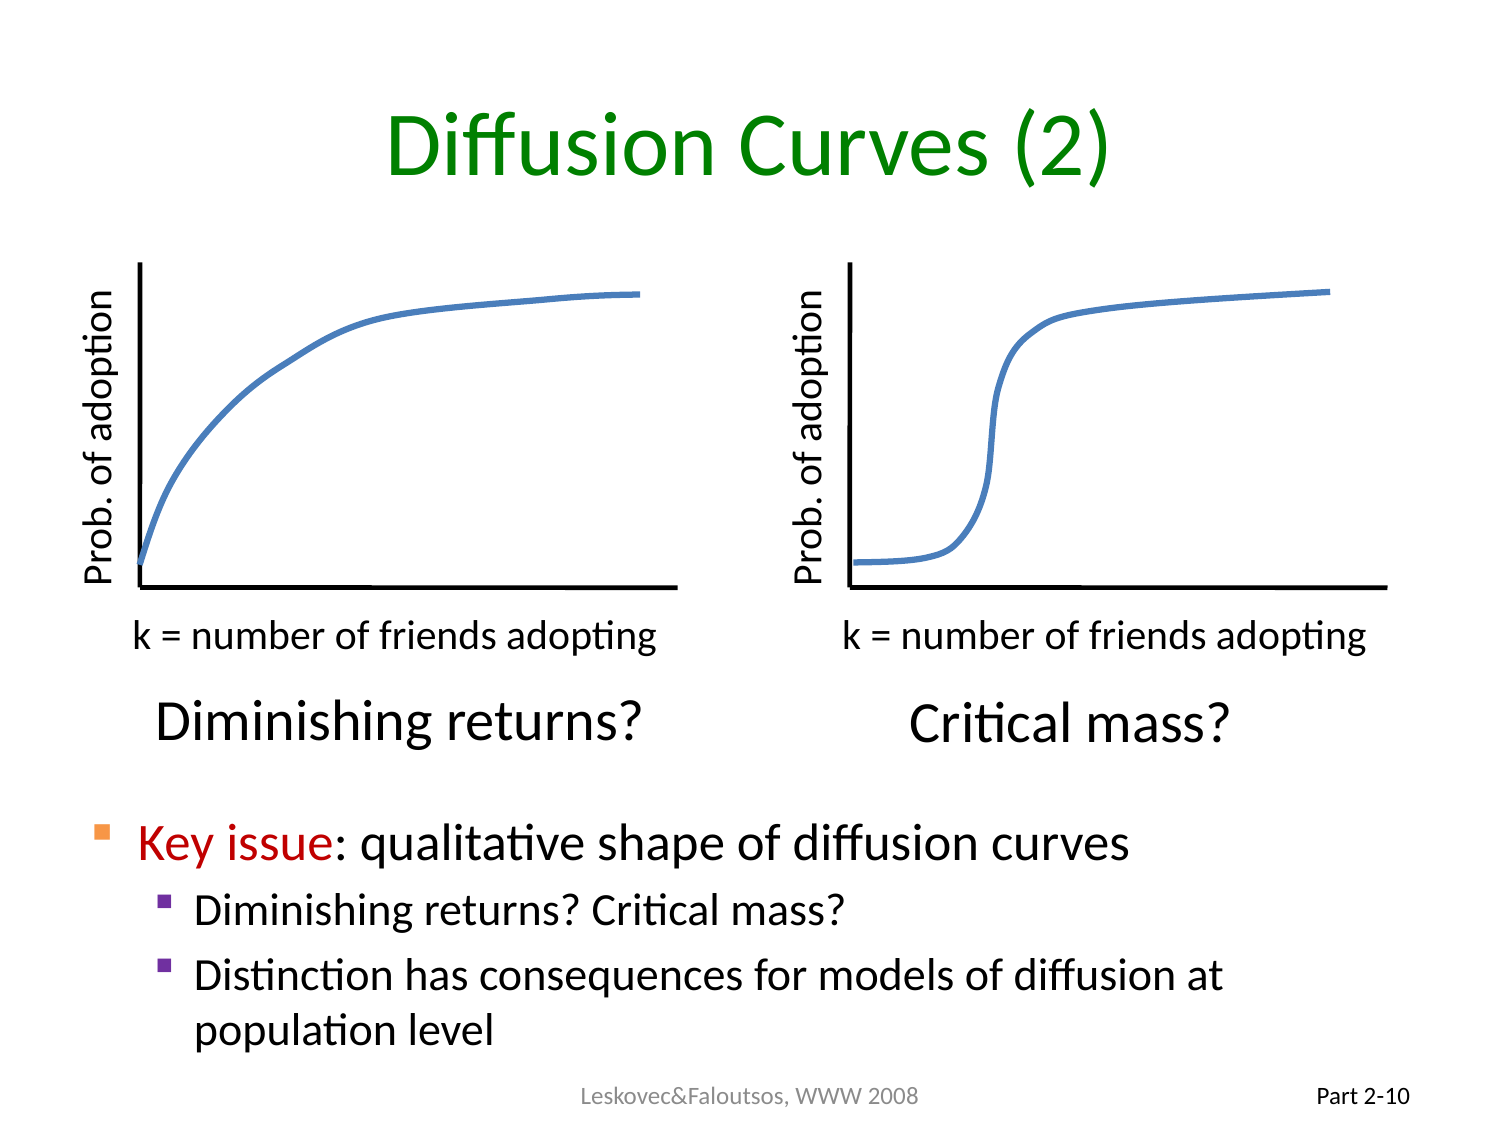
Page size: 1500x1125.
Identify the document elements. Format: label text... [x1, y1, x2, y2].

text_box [62, 262, 678, 666]
list Key issue: qualitative shape of diffusion curves Diminishing returns? Critical mass? Distinction has consequences for models of diffusion at population level [75, 800, 1425, 1063]
text_box Diminishing returns? [141, 675, 660, 760]
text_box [772, 262, 1388, 666]
text_box Critical mass? [895, 676, 1248, 762]
title Diffusion Curves (2) [75, 45, 1425, 233]
slide_number Part 2-10 [1074, 1065, 1425, 1125]
footer Leskovec&Faloutsos, WWW 2008 [512, 1065, 988, 1125]
